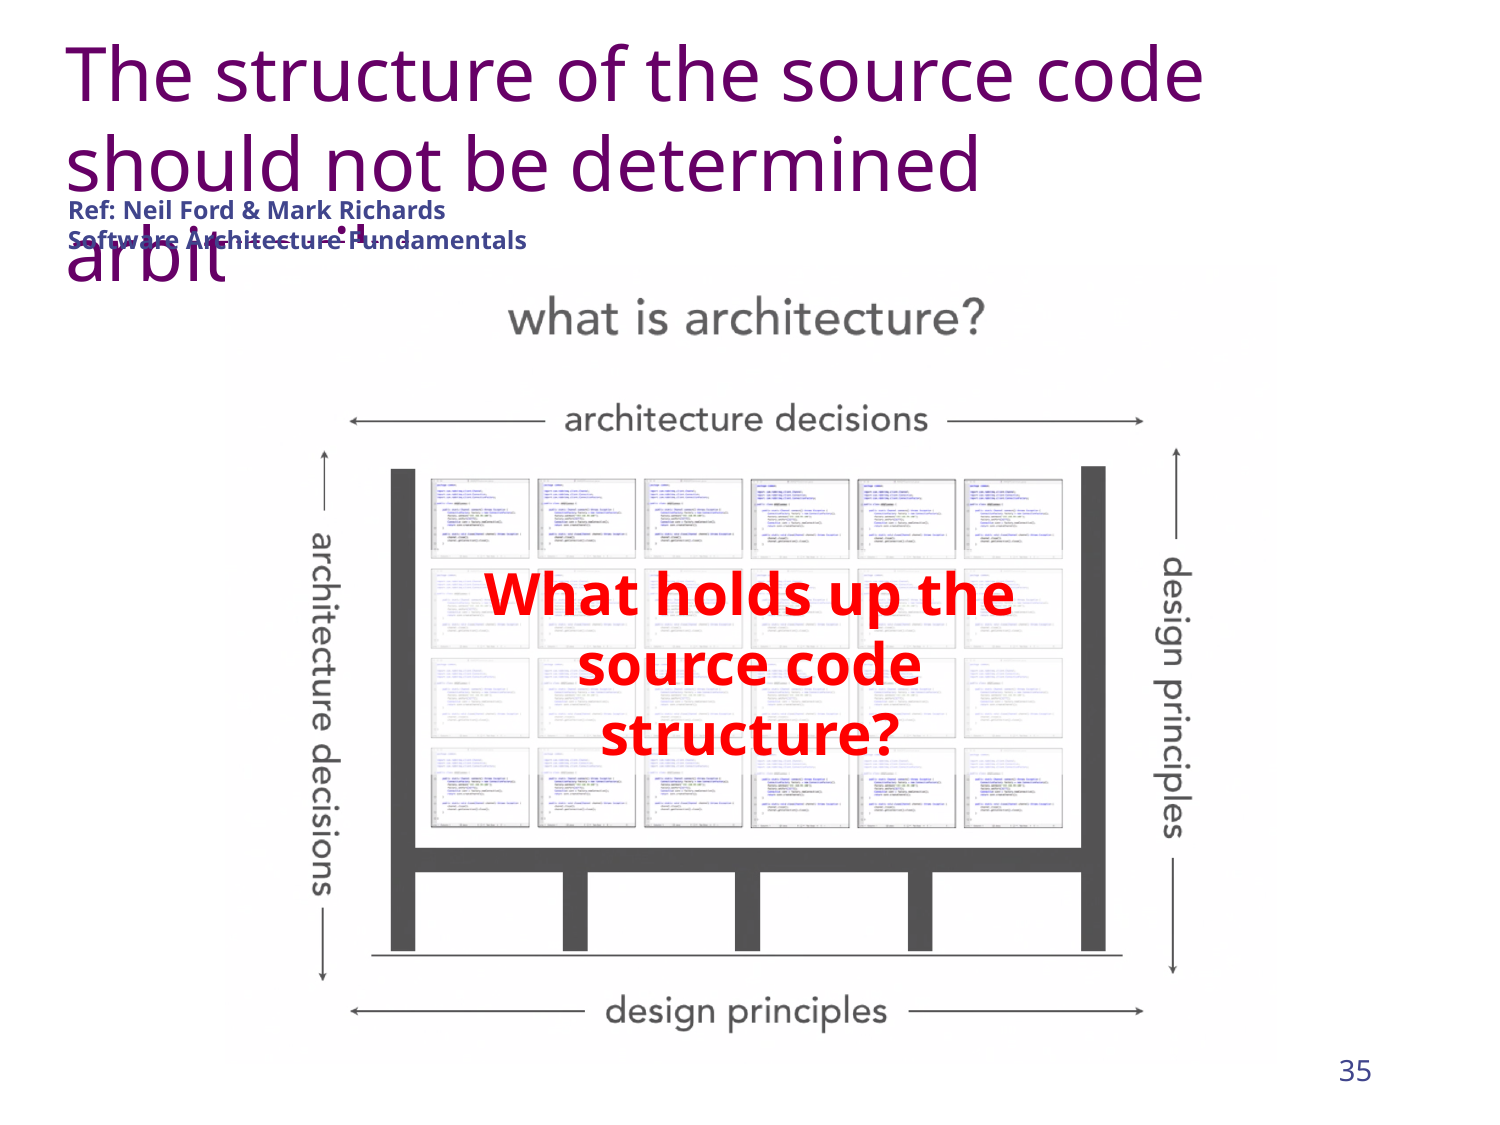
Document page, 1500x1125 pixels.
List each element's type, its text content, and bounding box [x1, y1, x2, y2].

picture [224, 242, 1278, 1064]
slide_number 35 [1074, 1025, 1388, 1100]
title The structure of the source code should not be determined arbitrarily [50, 19, 1325, 207]
text_box Ref: Neil Ford & Mark Richards Software Architecture Fundamentals [53, 187, 543, 262]
